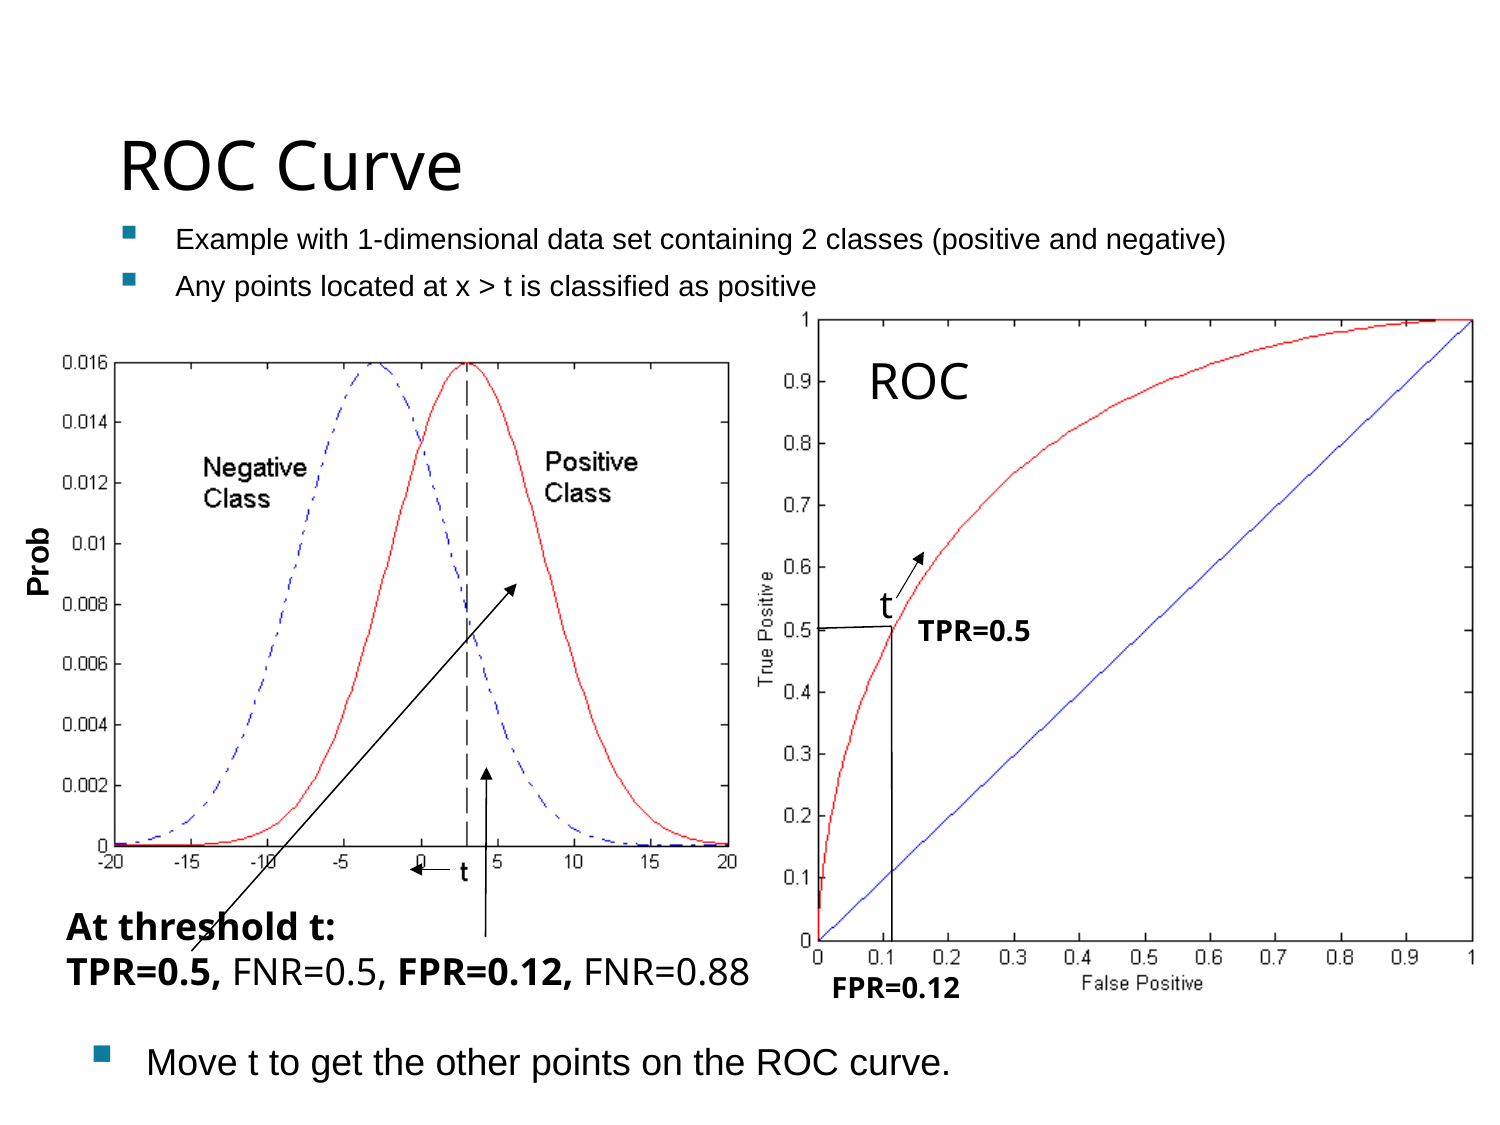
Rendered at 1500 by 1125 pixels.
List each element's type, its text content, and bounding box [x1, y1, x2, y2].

text_box Example with 1-dimensional data set containing 2 classes (positive and negative) Any points located at x > t is classified as positive [758, 216, 1455, 262]
title ROC Curve [103, 59, 1397, 216]
text_box Move t to get the other points on the ROC curve. [74, 1035, 1149, 1106]
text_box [51, 583, 927, 1002]
picture [734, 262, 1497, 1025]
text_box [9, 124, 758, 1001]
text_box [896, 551, 924, 583]
